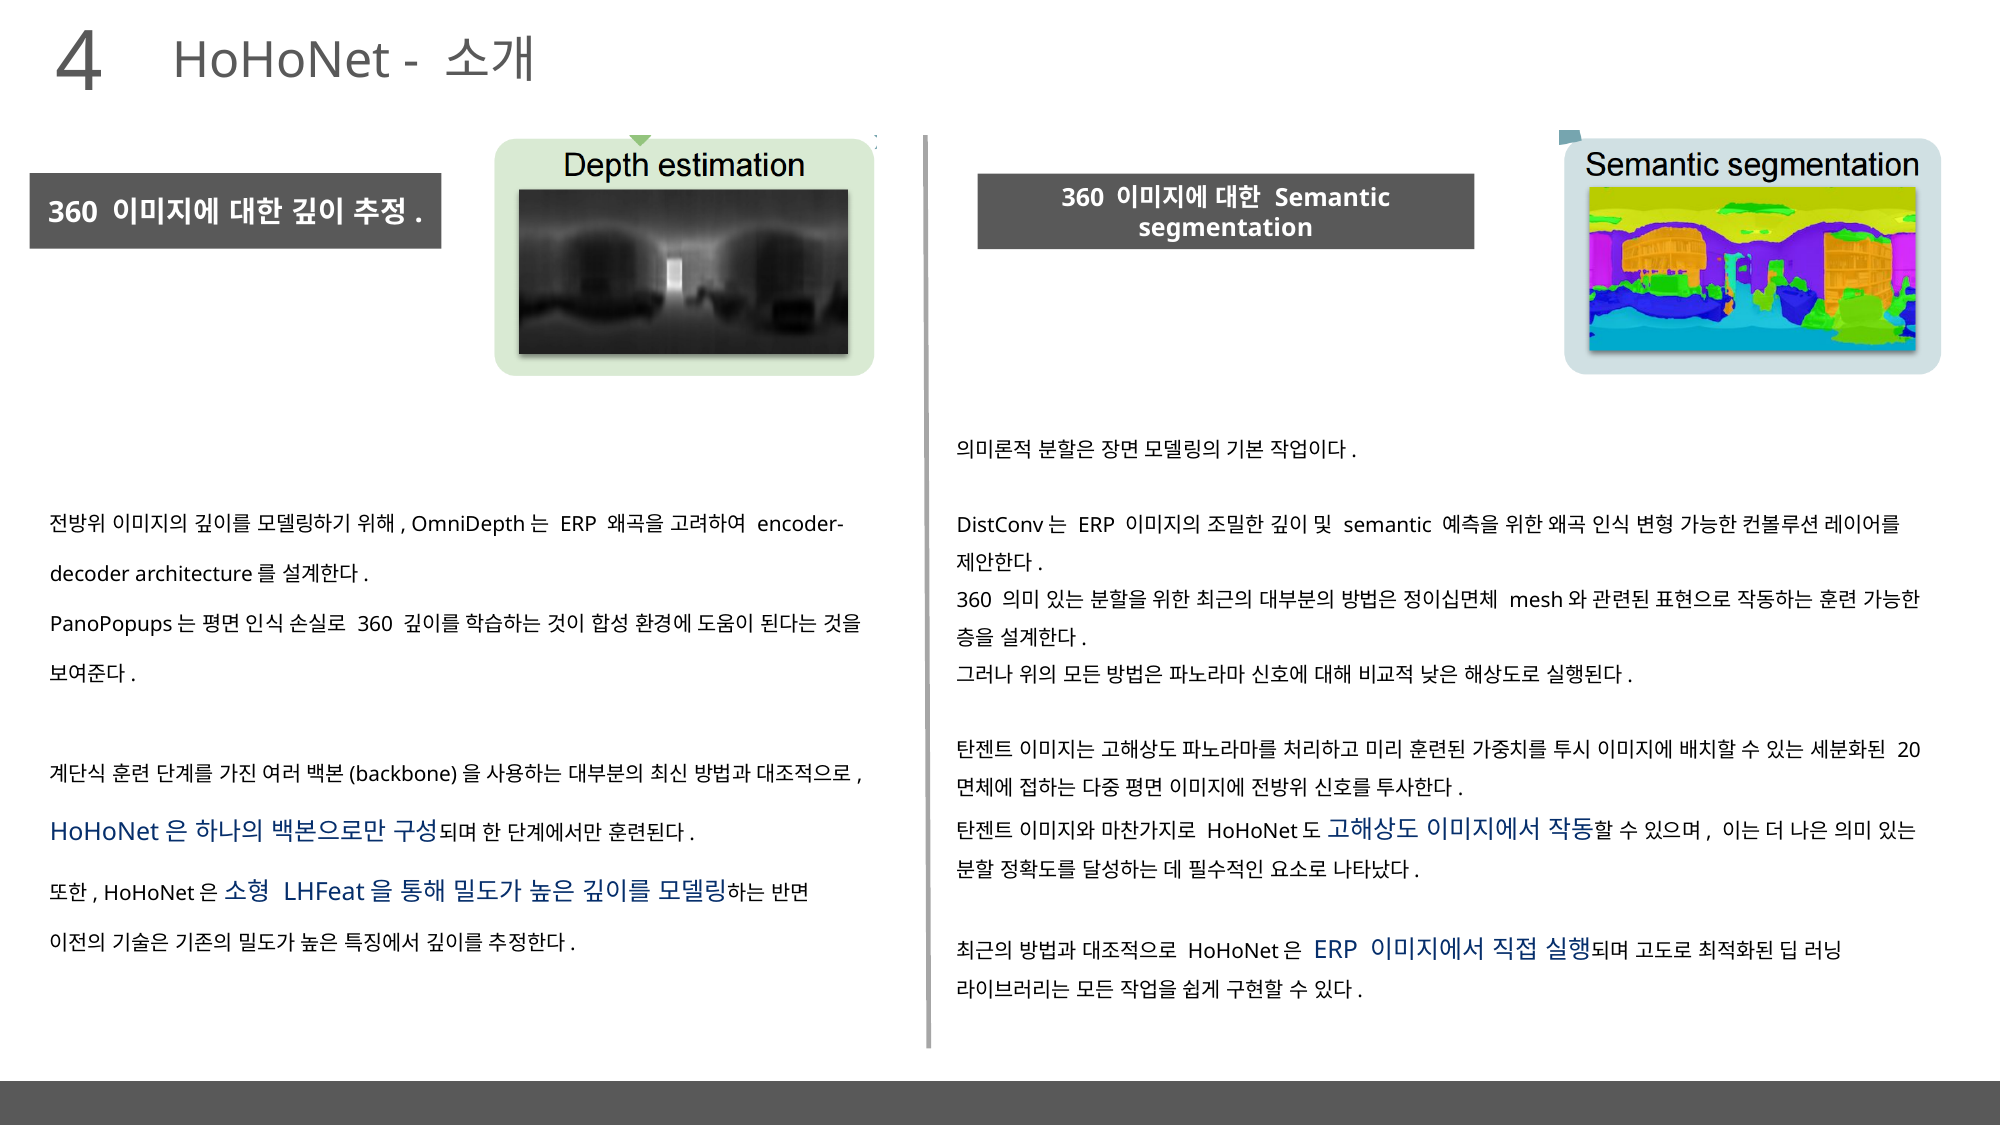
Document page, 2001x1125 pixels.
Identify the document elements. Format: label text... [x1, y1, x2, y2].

text_box 360 이미지에 대한 의미론적 세분화. [966, 200, 1536, 251]
text_box 의미론적 분할은 장면 모델링의 기본 작업이다. DistConv는 ERP 이미지의 조밀한 깊이 및 semantic 예측을 위한 왜곡 인식 변형 가능한 컨볼루션 레이어를 제안한다. 360 의미 있는 분할을 위한 최근의 대부분의 방법은 정이십면체 mesh와 관련된 표현으로 작동하는 훈련 가능한 층을 설계한다. 그러나 위의 모든 방법은 파노라마 신호에 대해 비교적 낮은 해상도로 실행된다. 탄젠트 이미지는 고해상도 파노라마를 처리하고 미리 훈련된 가중치를 투시 이미지에 배치할 수 있는 세분화된 20면체에 접하는 다중 평면 이미지에 전방위 신호를 투사한다. 탄젠트 이미지와 마찬가지로 HoHoNet도 고해상도 이미지에서 작동할 수 있으며, 이는 더 나은 의미 있는 분할 정확도를 달성하는 데 필수적인 요소로 나타났다. 최근의 방법과 대조적으로 HoHoNet은 ERP 이미지에서 직접 실행되며 고도로 최적화된 딥 러닝 라이브러리는 모든 작업을 쉽게 구현할 수 있다. [941, 417, 1954, 1009]
picture [493, 135, 877, 378]
text_box HoHoNet - 소개 [157, 20, 1954, 95]
text_box 360 이미지에 대한 Semantic segmentation [977, 173, 1475, 250]
text_box 전방위 이미지의 깊이를 모델링하기 위해, OmniDepth는 ERP 왜곡을 고려하여 encoder-decoder architecture를 설계한다. PanoPopups는 평면 인식 손실로 360 깊이를 학습하는 것이 합성 환경에 도움이 된다는 것을 보여준다. 계단식 훈련 단계를 가진 여러 백본(backbone)을 사용하는 대부분의 최신 방법과 대조적으로, HoHoNet은 하나의 백본으로만 구성되며 한 단계에서만 훈련된다. 또한, HoHoNet은 소형 LHFeat을 통해 밀도가 높은 깊이를 모델링하는 반면 이전의 기술은 기존의 밀도가 높은 특징에서 깊이를 추정한다. [34, 477, 882, 963]
text_box 360 이미지에 대한 깊이 추정. [34, 203, 493, 254]
picture [1559, 130, 1946, 379]
text_box 4 [23, 0, 135, 115]
text_box 360 이미지에 대한 깊이 추정. [28, 172, 442, 250]
text_box [0, 1080, 2000, 1125]
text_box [925, 135, 929, 1049]
